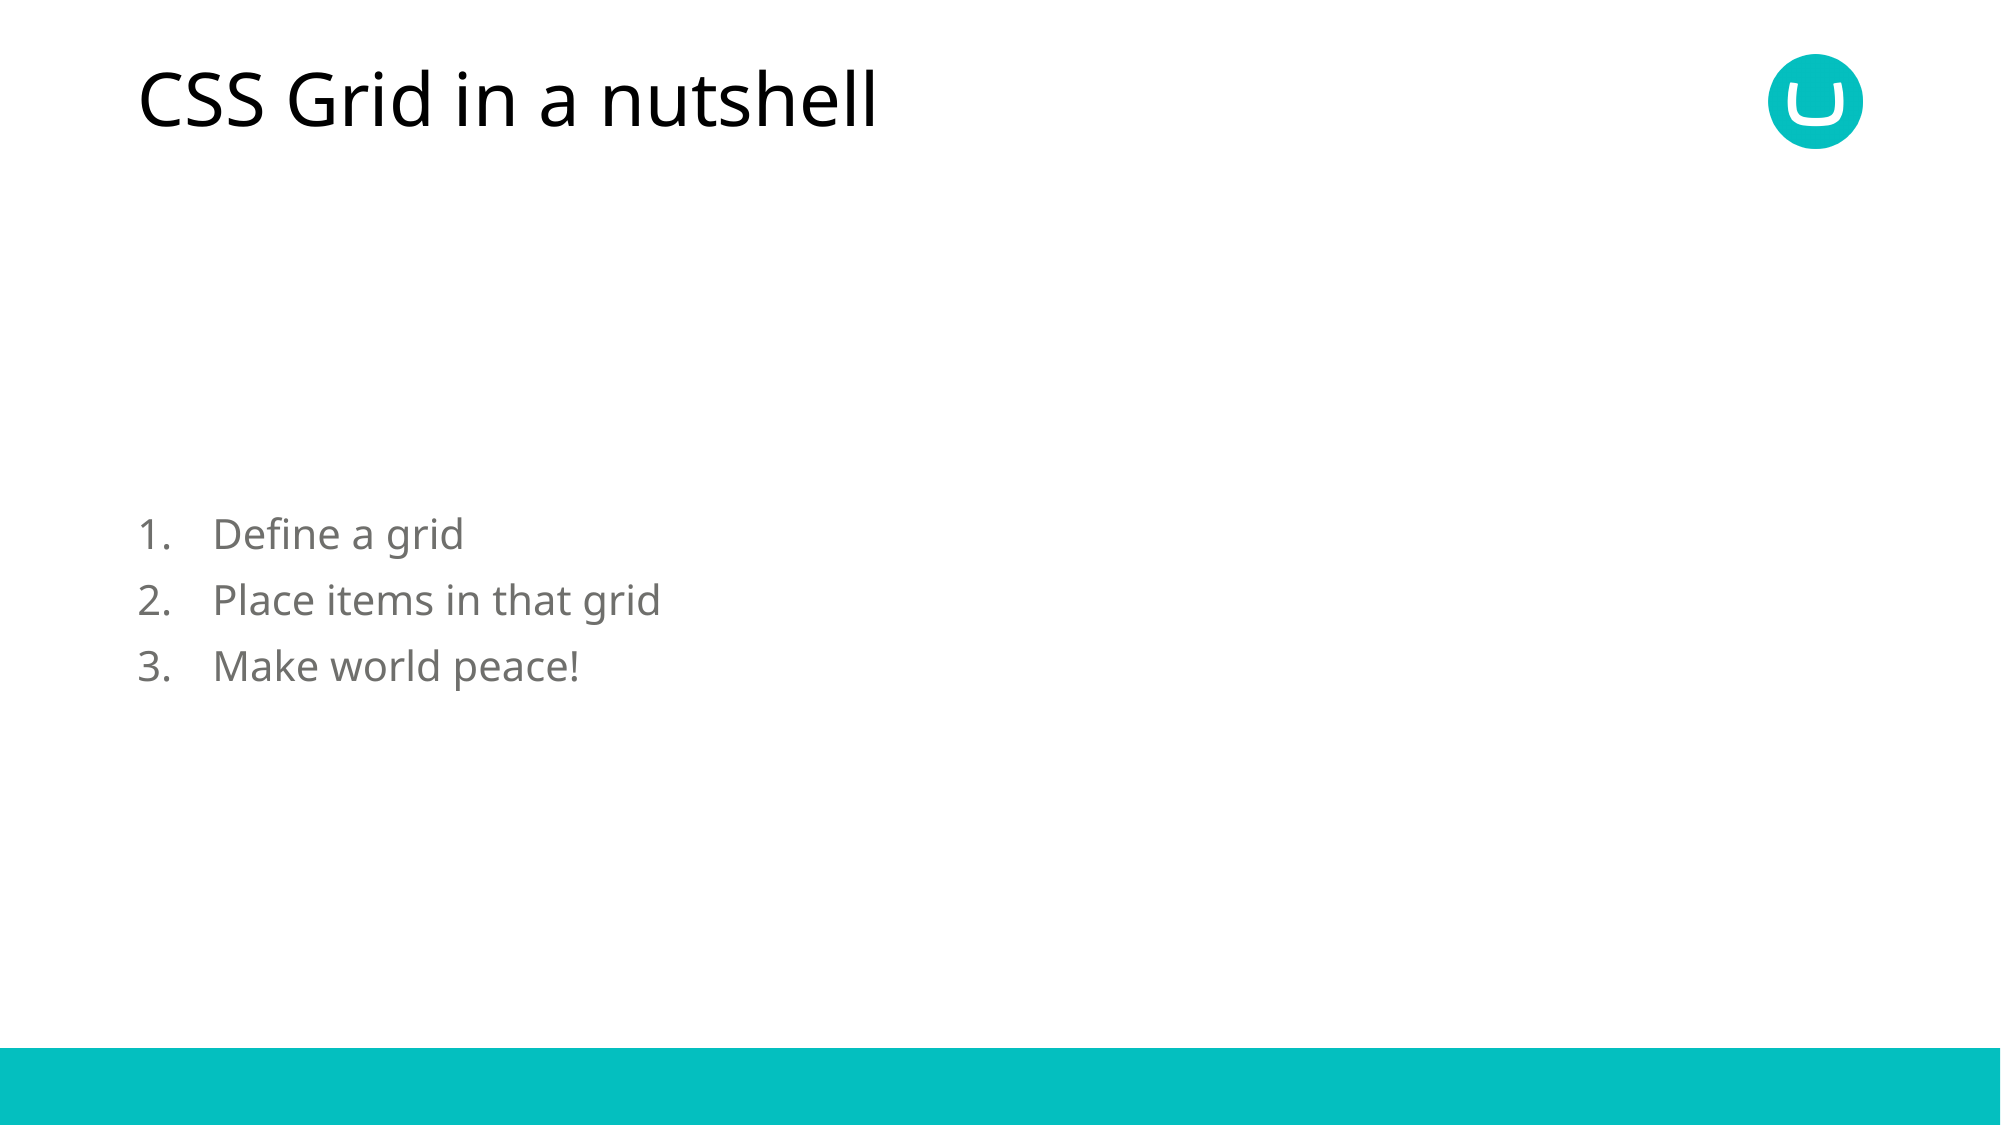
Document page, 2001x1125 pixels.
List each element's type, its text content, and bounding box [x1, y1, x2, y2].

picture [1768, 54, 1863, 149]
list Define a grid Place items in that grid Make world peace! [137, 190, 988, 1014]
title CSS Grid in a nutshell [137, 54, 1662, 150]
